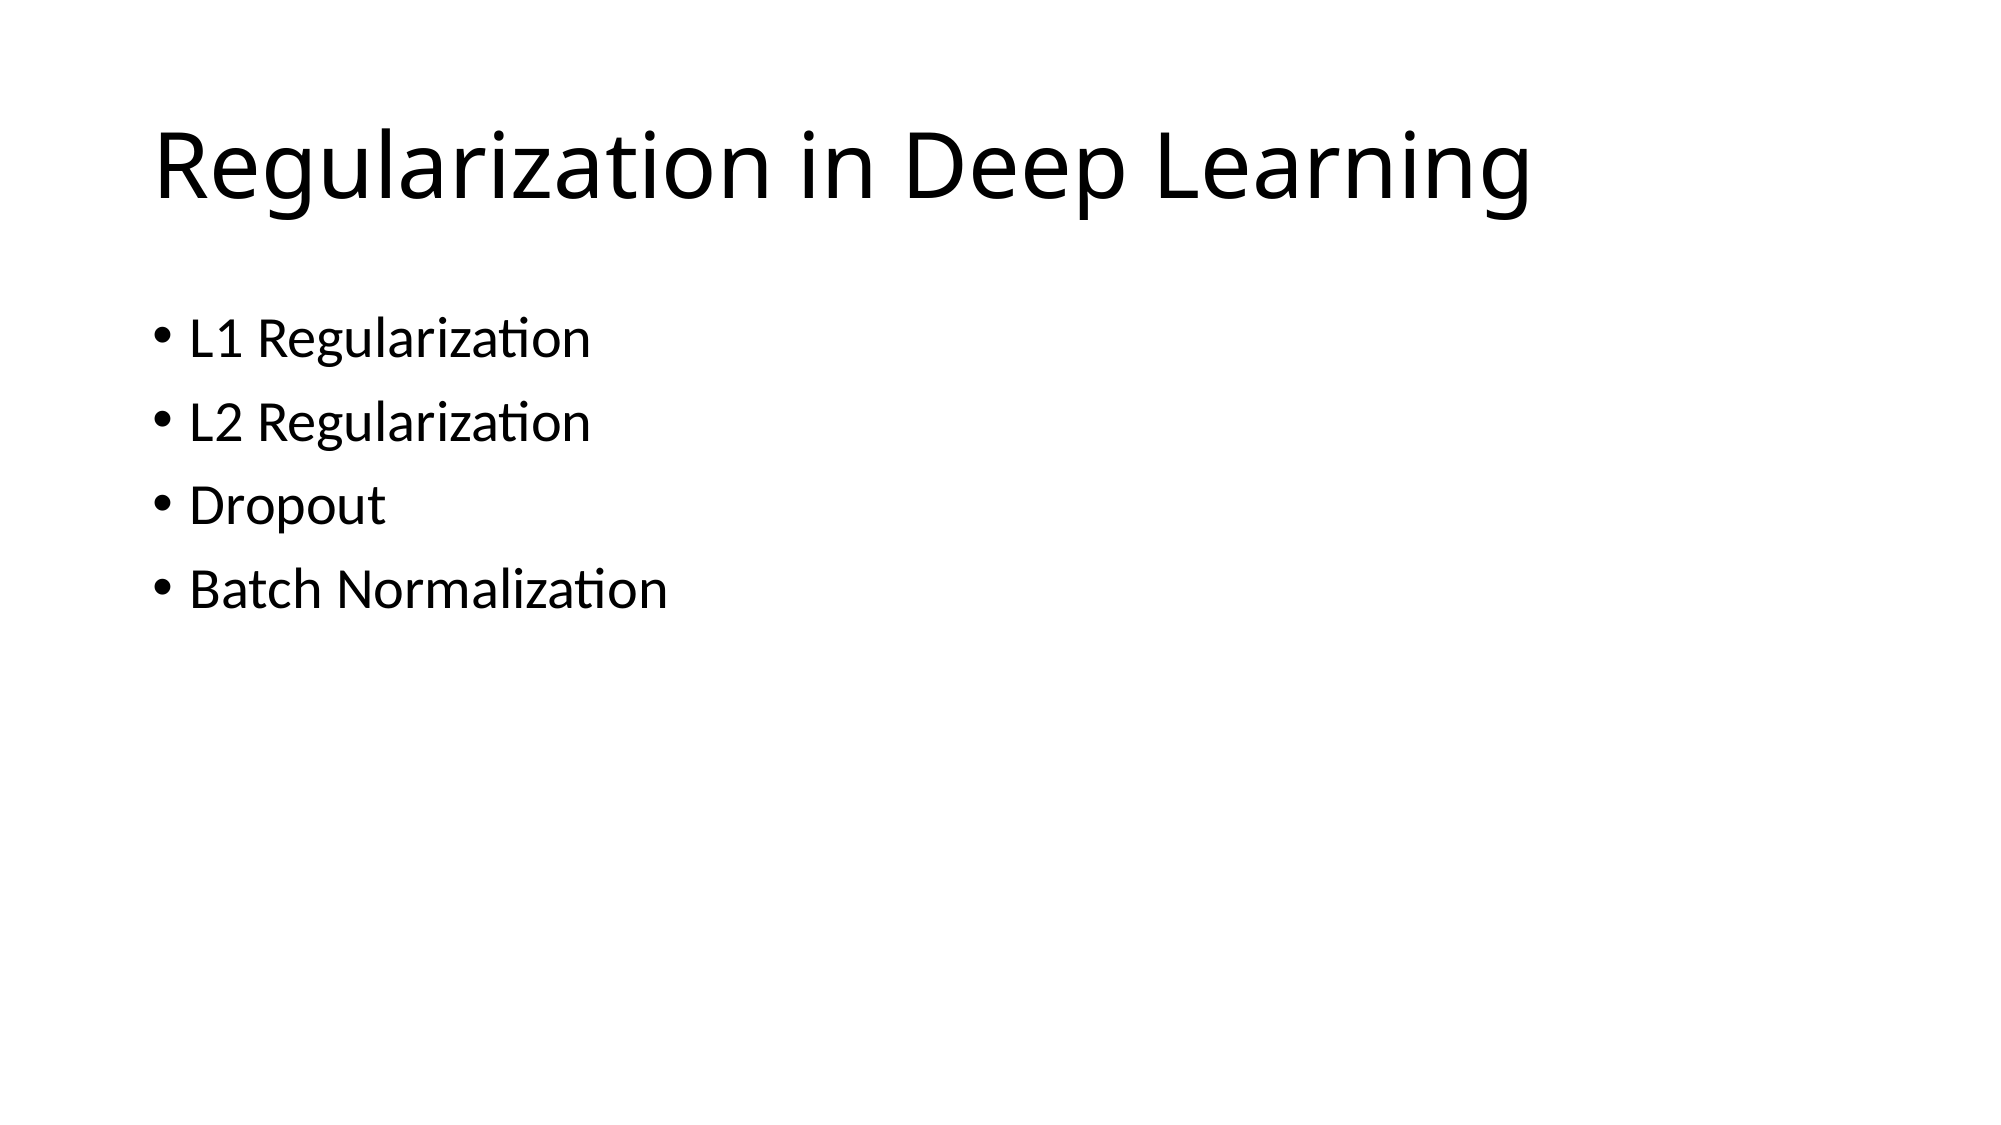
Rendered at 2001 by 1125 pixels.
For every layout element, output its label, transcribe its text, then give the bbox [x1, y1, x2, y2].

list L1 Regularization L2 Regularization Dropout Batch Normalization [137, 299, 1863, 1014]
title Regularization in Deep Learning [137, 59, 1863, 278]
